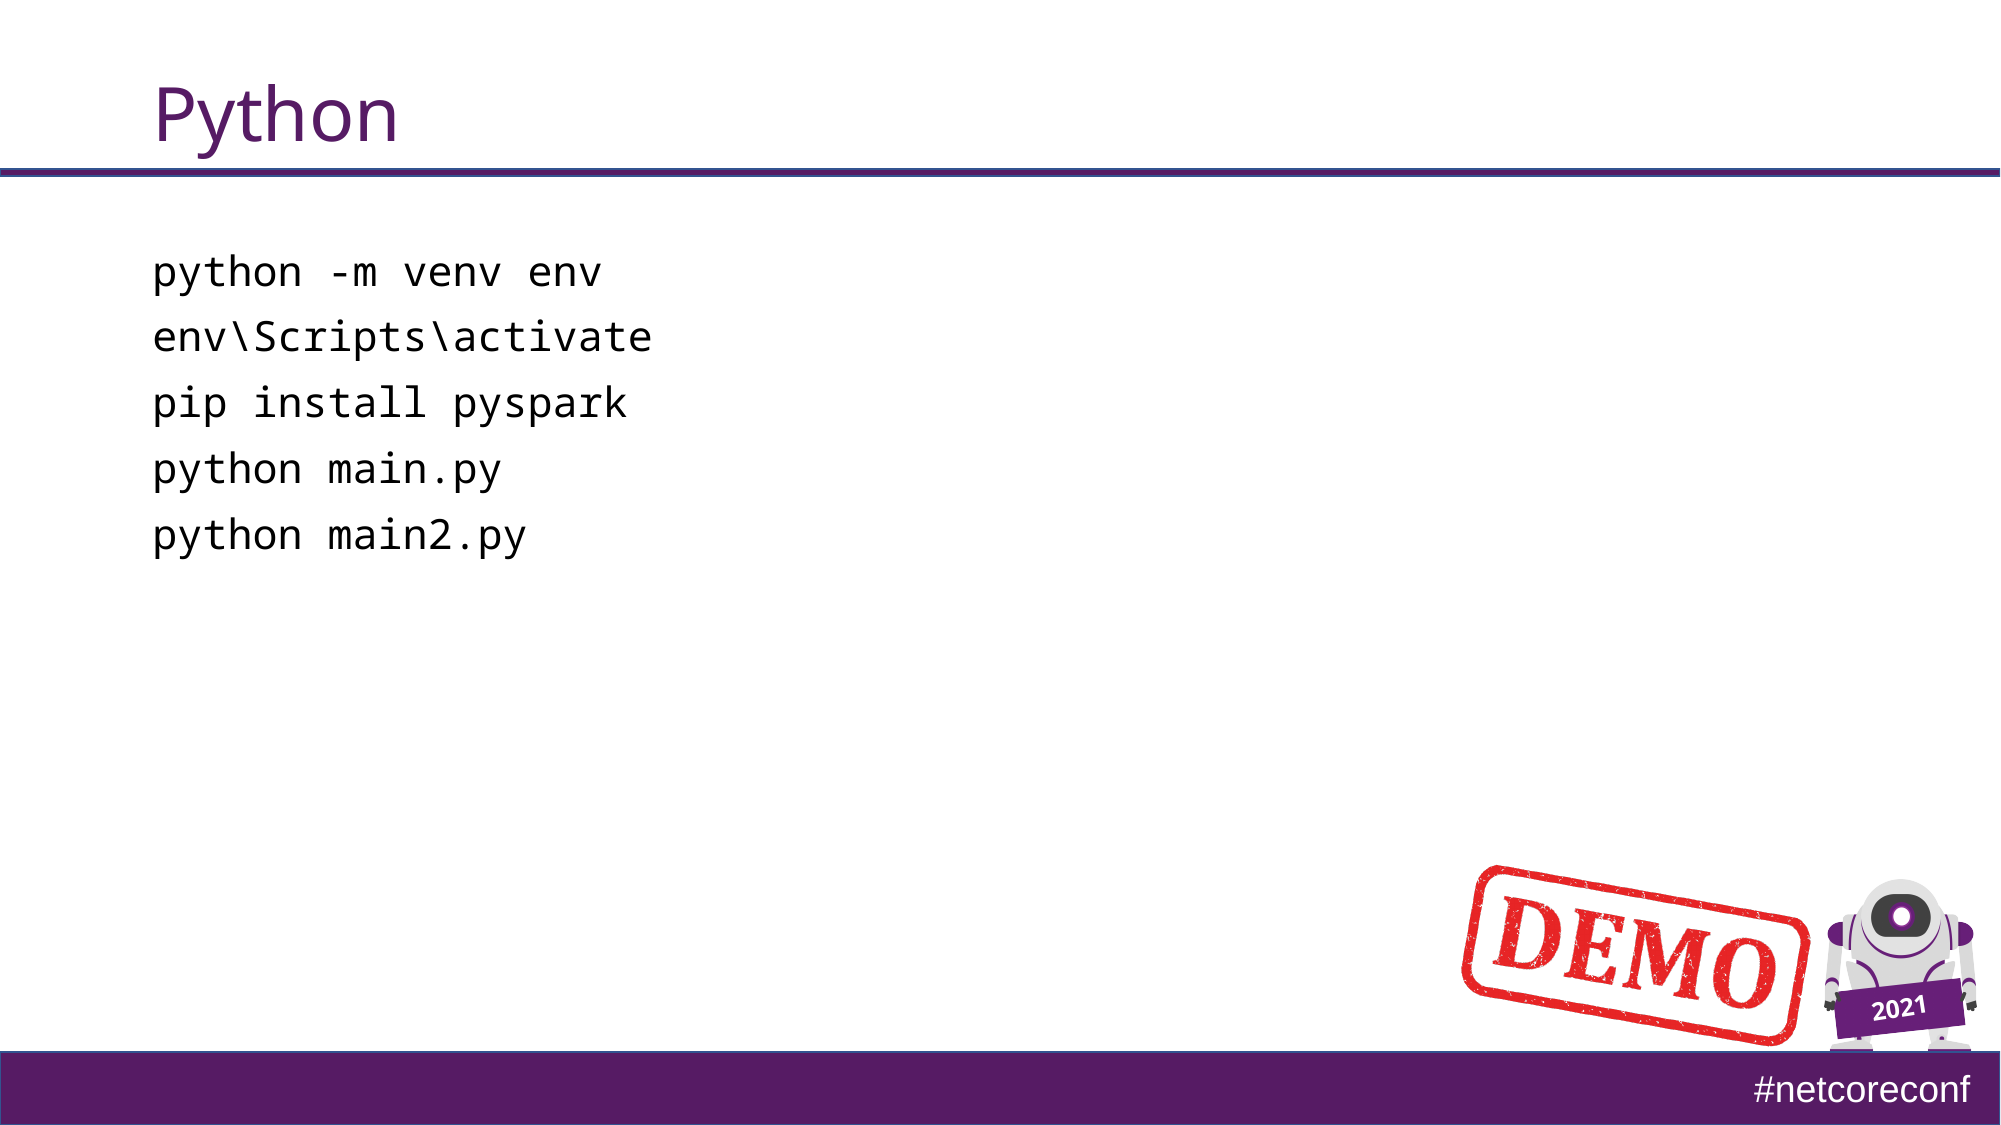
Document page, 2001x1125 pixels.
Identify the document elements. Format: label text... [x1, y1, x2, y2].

title Python [137, 20, 1863, 213]
picture [1408, 861, 1977, 1051]
list python -m venv env env\Scripts\activate pip install pyspark python main.py python main2.py [137, 242, 1863, 957]
